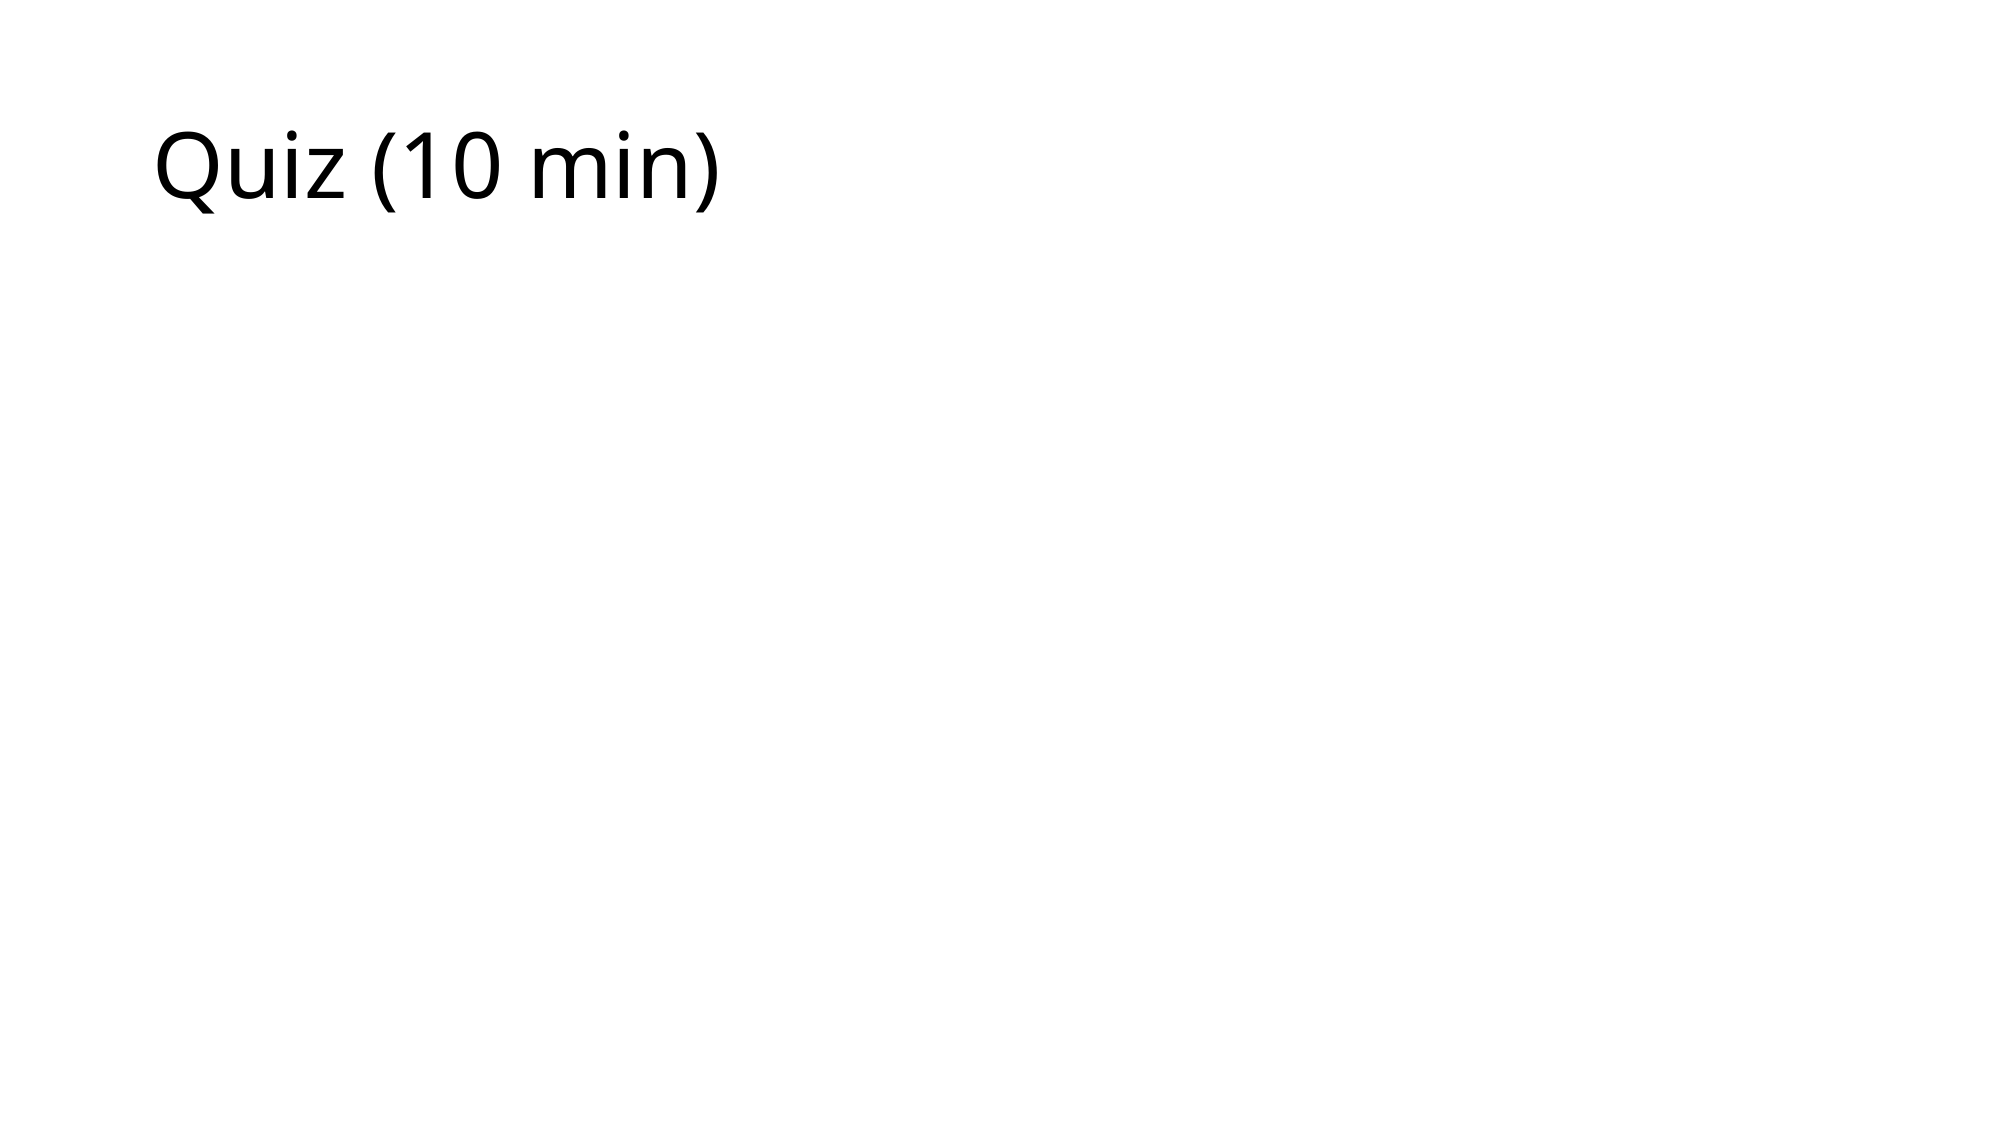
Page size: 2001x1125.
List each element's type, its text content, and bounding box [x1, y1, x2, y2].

title Quiz (10 min) [137, 59, 1863, 278]
